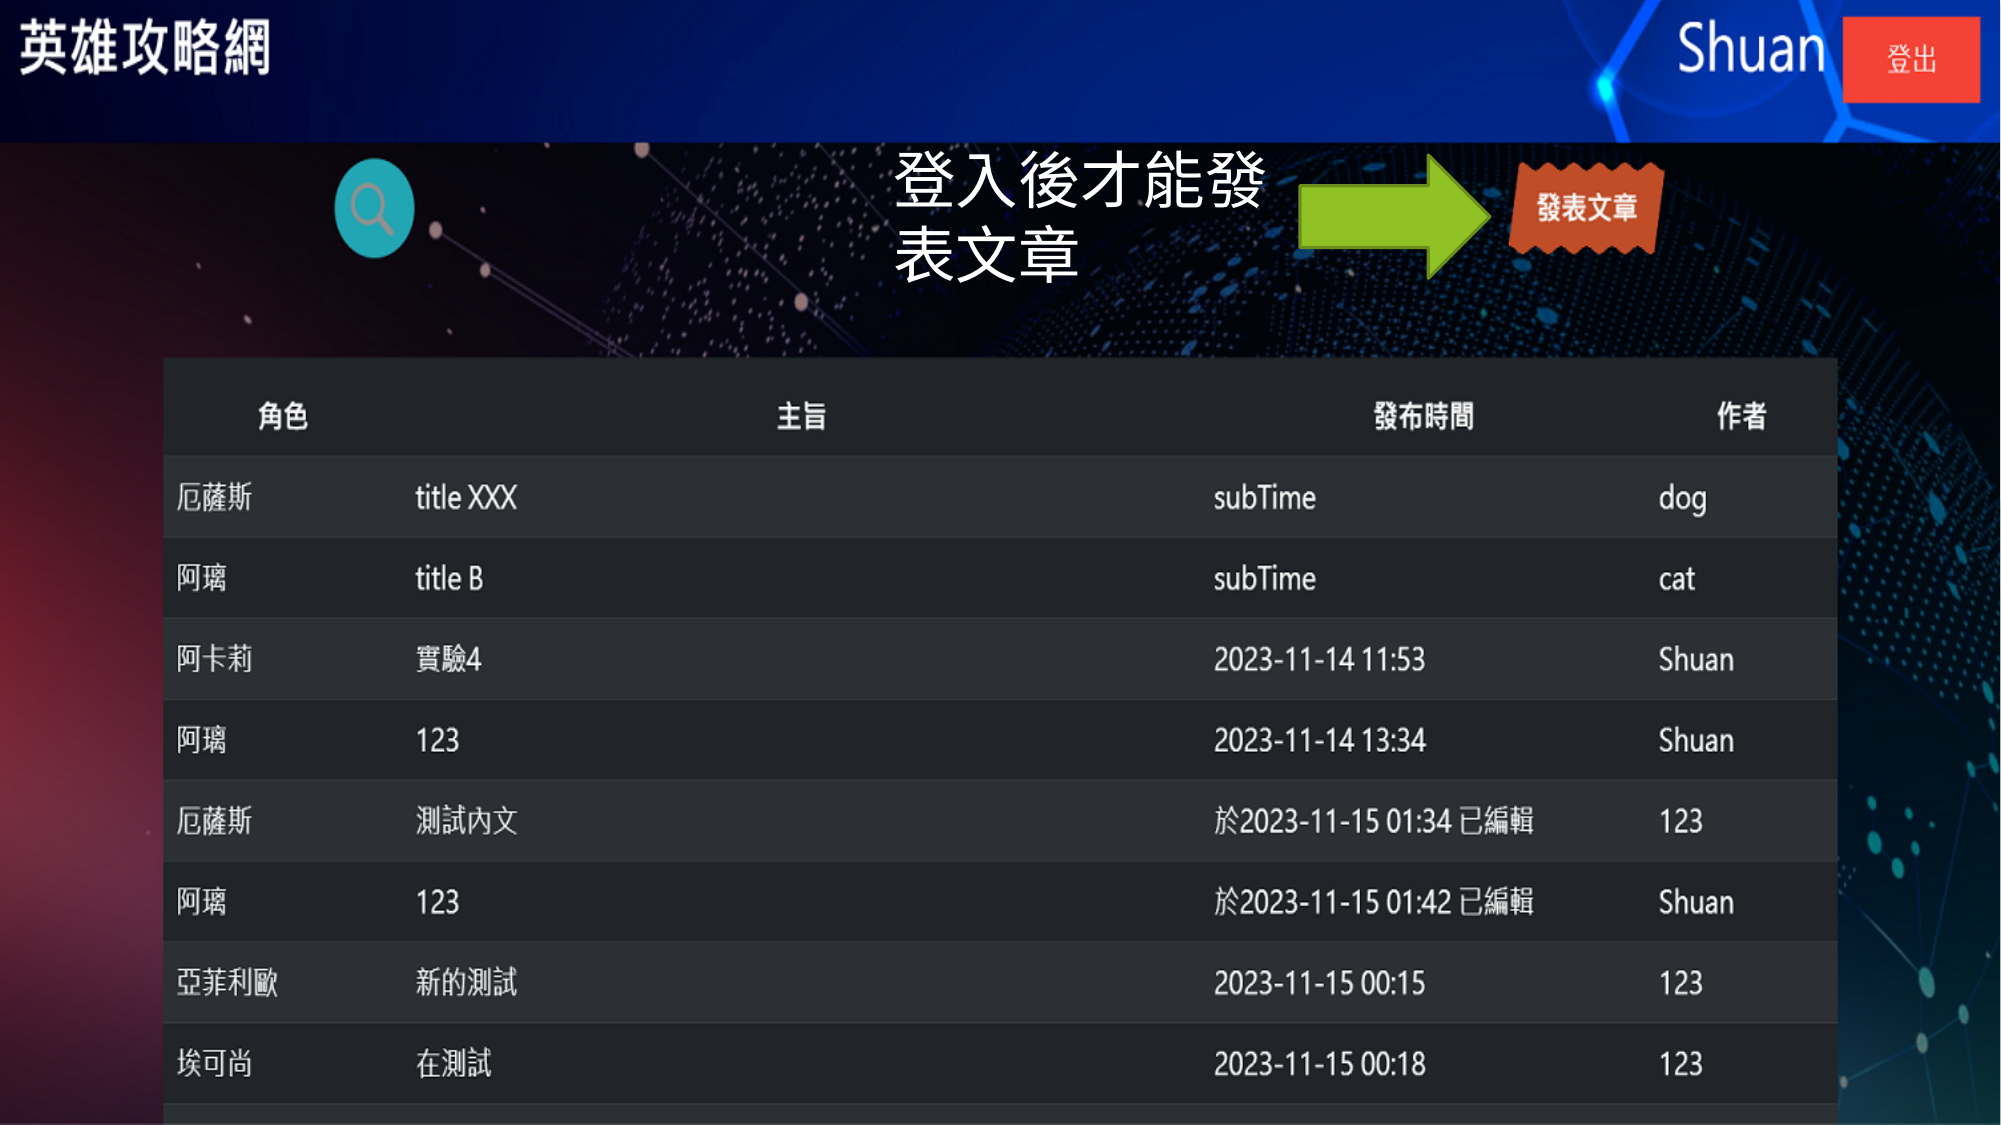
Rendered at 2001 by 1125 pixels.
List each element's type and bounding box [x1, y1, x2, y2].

list [0, 0, 2000, 1125]
